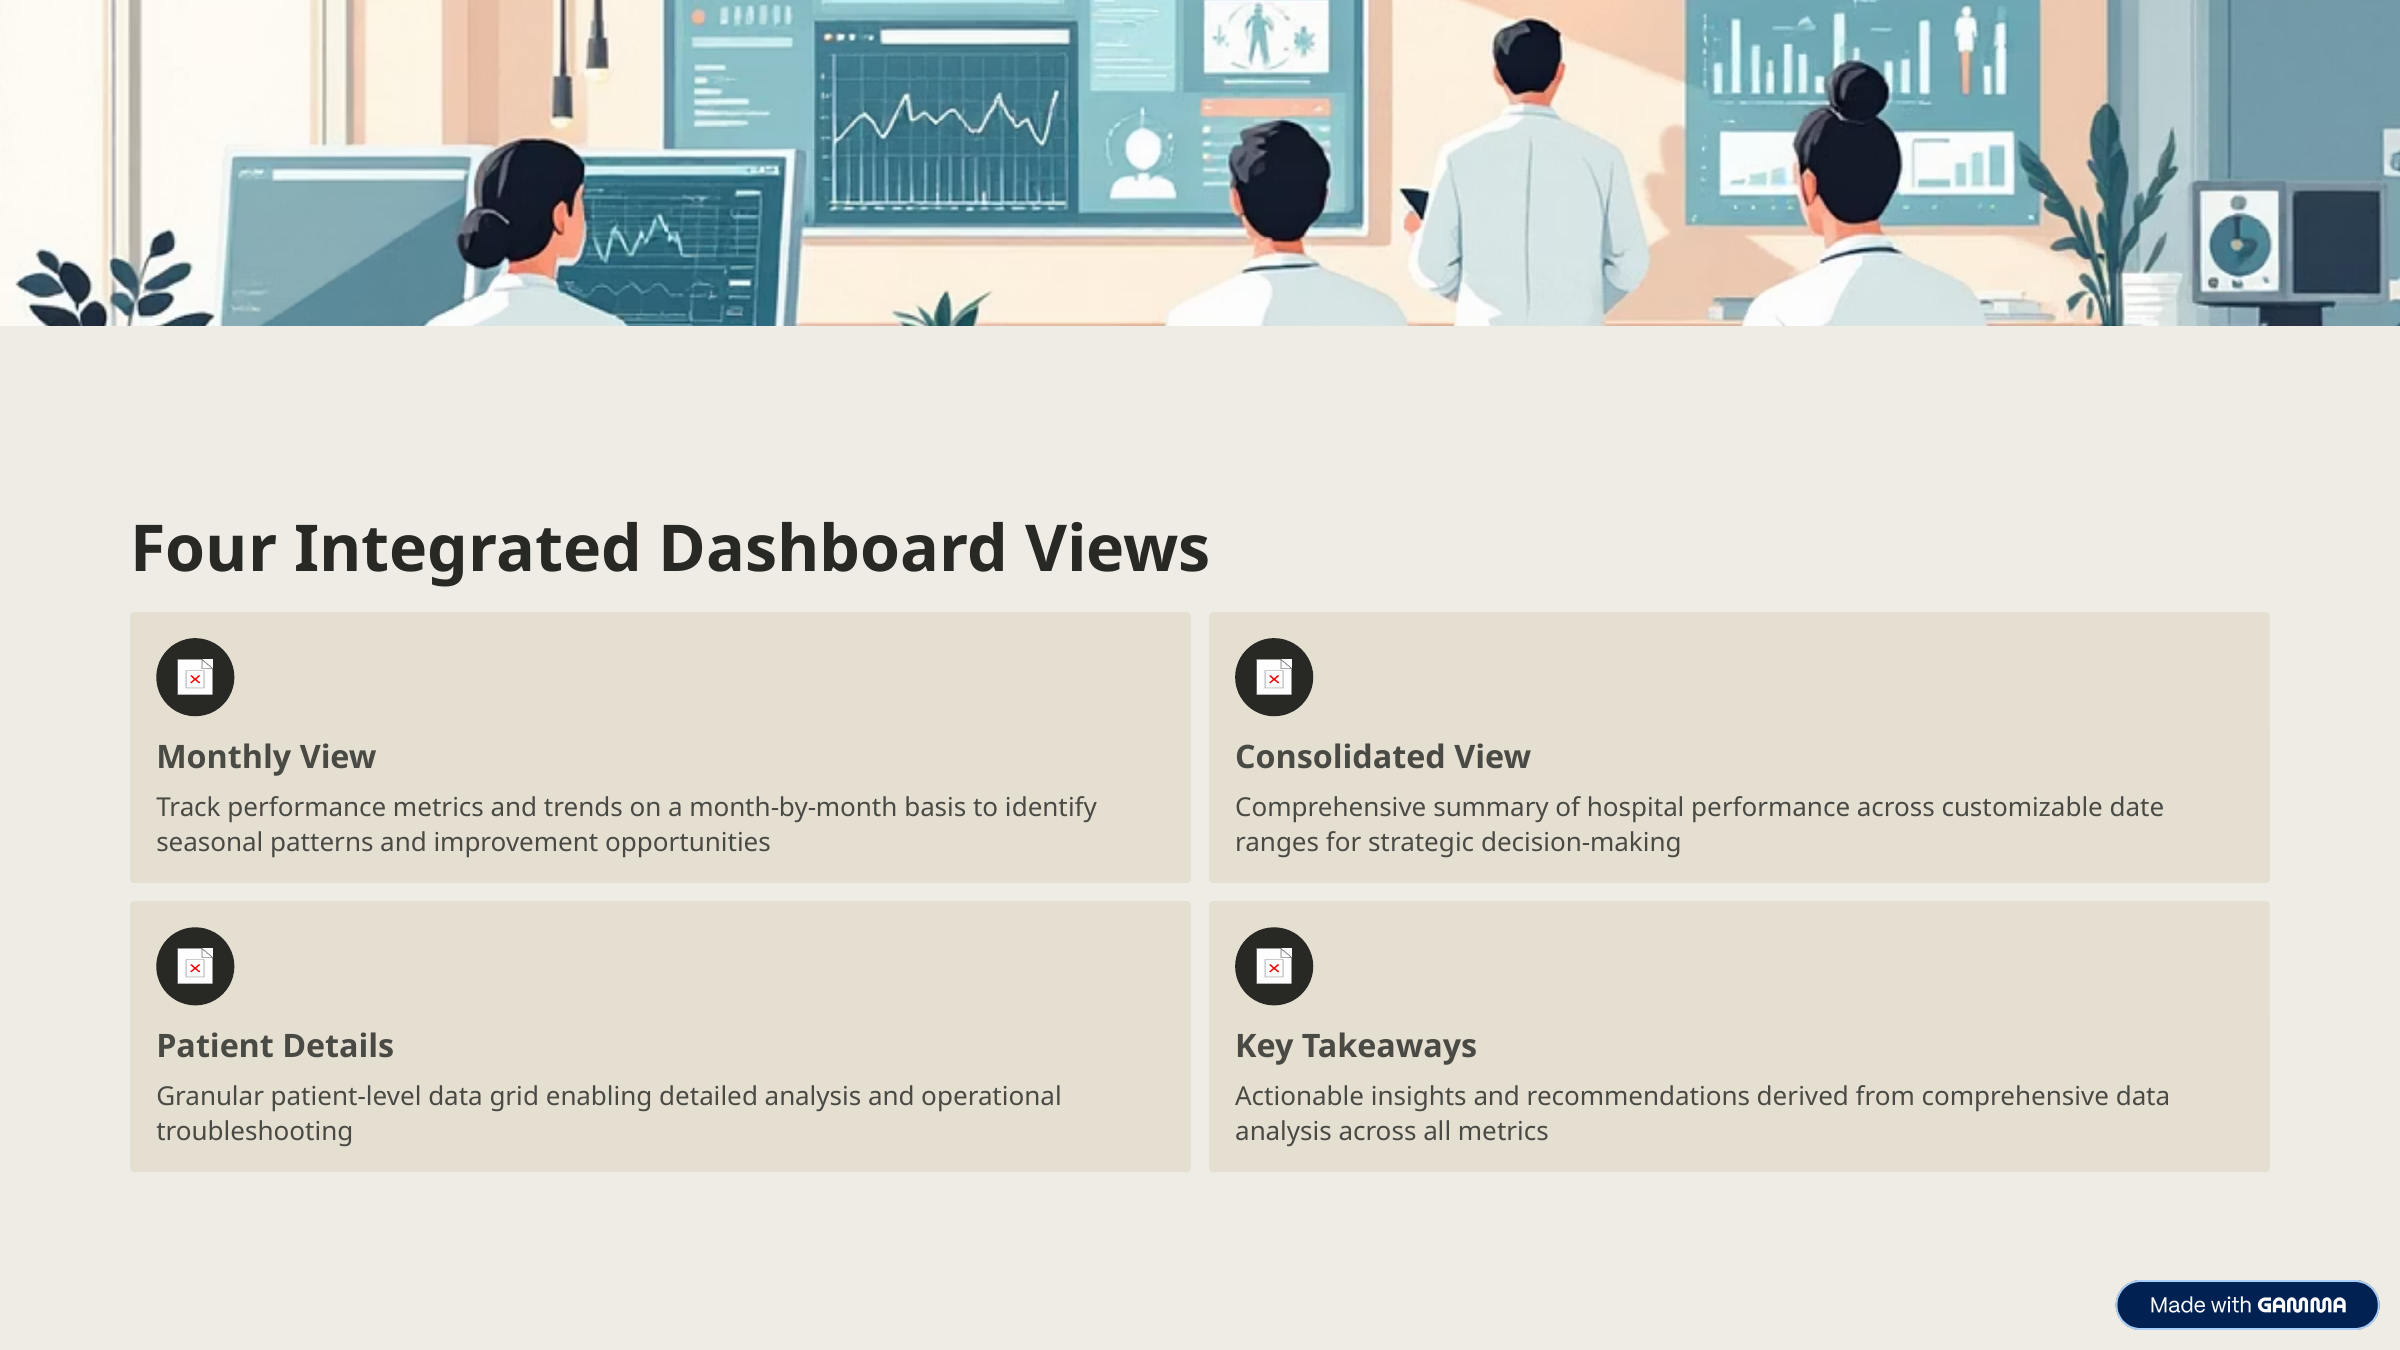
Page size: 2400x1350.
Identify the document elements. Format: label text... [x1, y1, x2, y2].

picture [1256, 659, 1292, 695]
text_box Actionable insights and recommendations derived from comprehensive data analysis across all metrics [1235, 1075, 2244, 1147]
text_box [156, 638, 235, 717]
text_box Four Integrated Dashboard Views [130, 503, 1110, 585]
text_box [130, 612, 1191, 883]
text_box Monthly View [156, 734, 482, 776]
text_box Granular patient-level data grid enabling detailed analysis and operational troubleshooting [156, 1075, 1165, 1147]
text_box [1235, 638, 1314, 717]
picture [177, 659, 213, 695]
text_box [1235, 927, 1314, 1006]
text_box Patient Details [156, 1023, 482, 1065]
text_box Key Takeaways [1235, 1023, 1561, 1065]
text_box [1209, 901, 2270, 1173]
text_box Track performance metrics and trends on a month-by-month basis to identify seasonal patterns and improvement opportunities [156, 786, 1165, 857]
text_box [1209, 612, 2270, 883]
picture [2106, 1271, 2389, 1339]
picture [1256, 948, 1292, 984]
picture [0, 0, 2400, 326]
text_box [130, 901, 1191, 1173]
text_box Consolidated View [1235, 734, 1561, 776]
text_box Comprehensive summary of hospital performance across customizable date ranges for strategic decision-making [1235, 786, 2244, 857]
picture [177, 948, 213, 984]
text_box [156, 927, 235, 1006]
